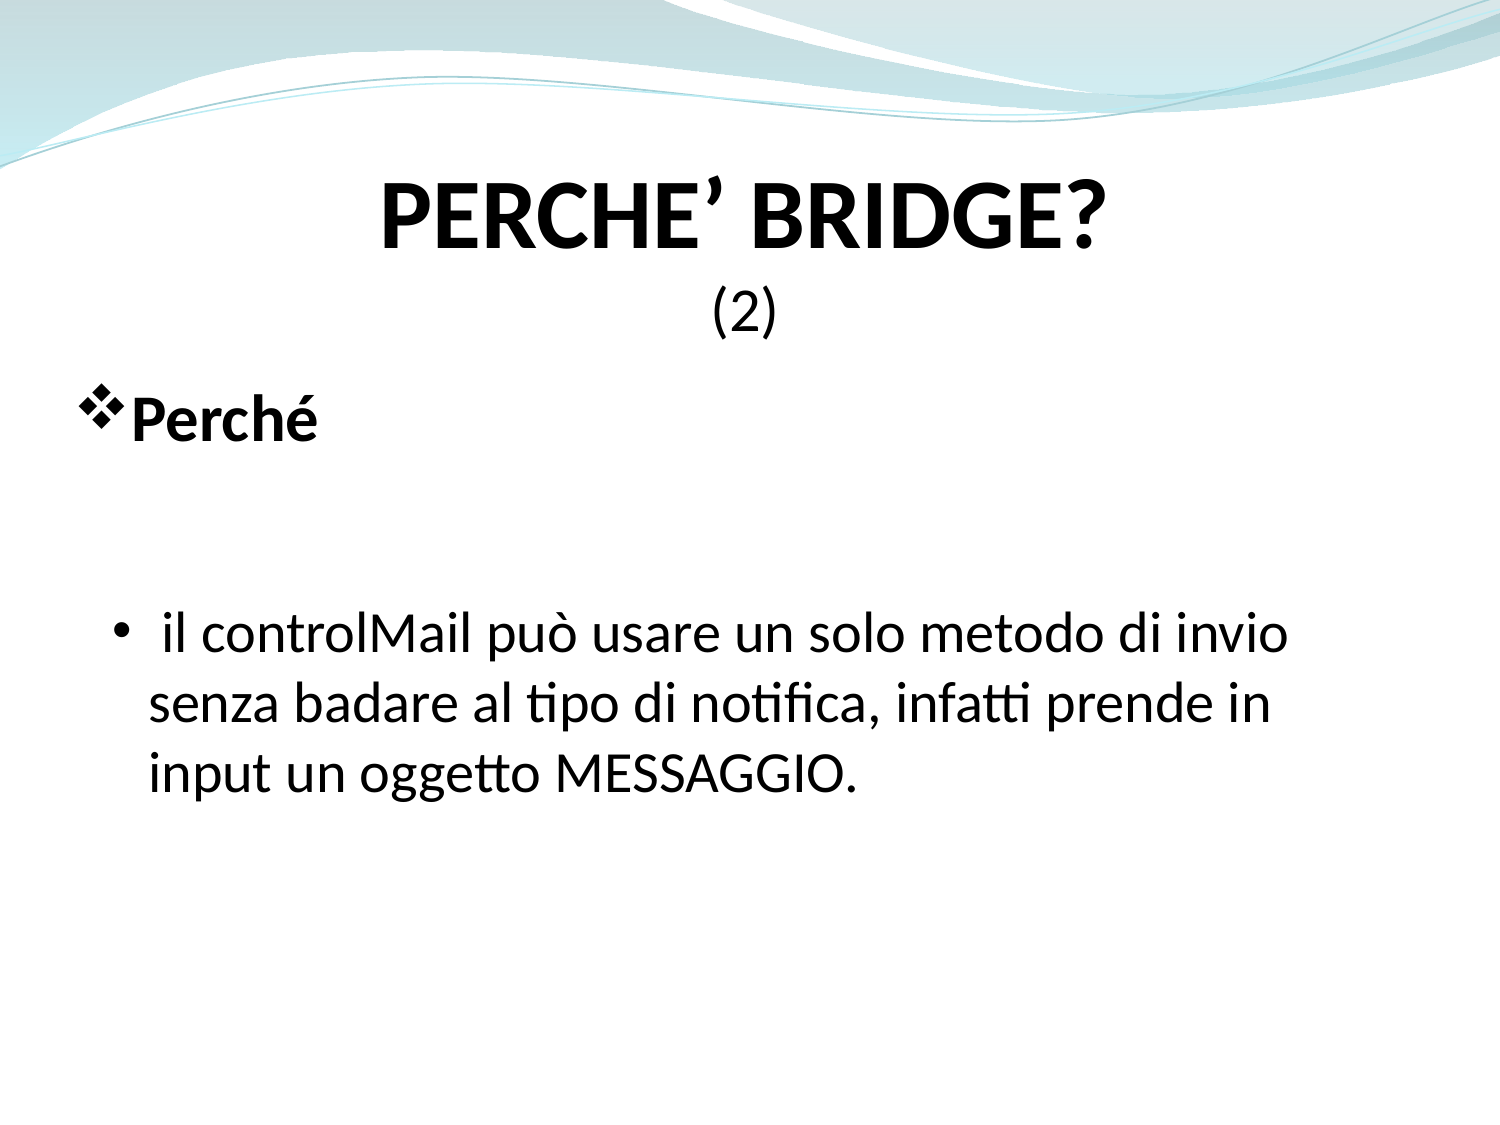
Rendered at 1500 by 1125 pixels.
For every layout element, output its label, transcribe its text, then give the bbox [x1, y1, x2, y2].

text_box [274, 78, 1183, 141]
text_box PERCHE’ BRIDGE? (2) [191, 141, 1300, 367]
text_box Perché il controlMail può usare un solo metodo di invio senza badare al tipo di notifica, infatti prende in input un oggetto MESSAGGIO. [58, 294, 1400, 1055]
